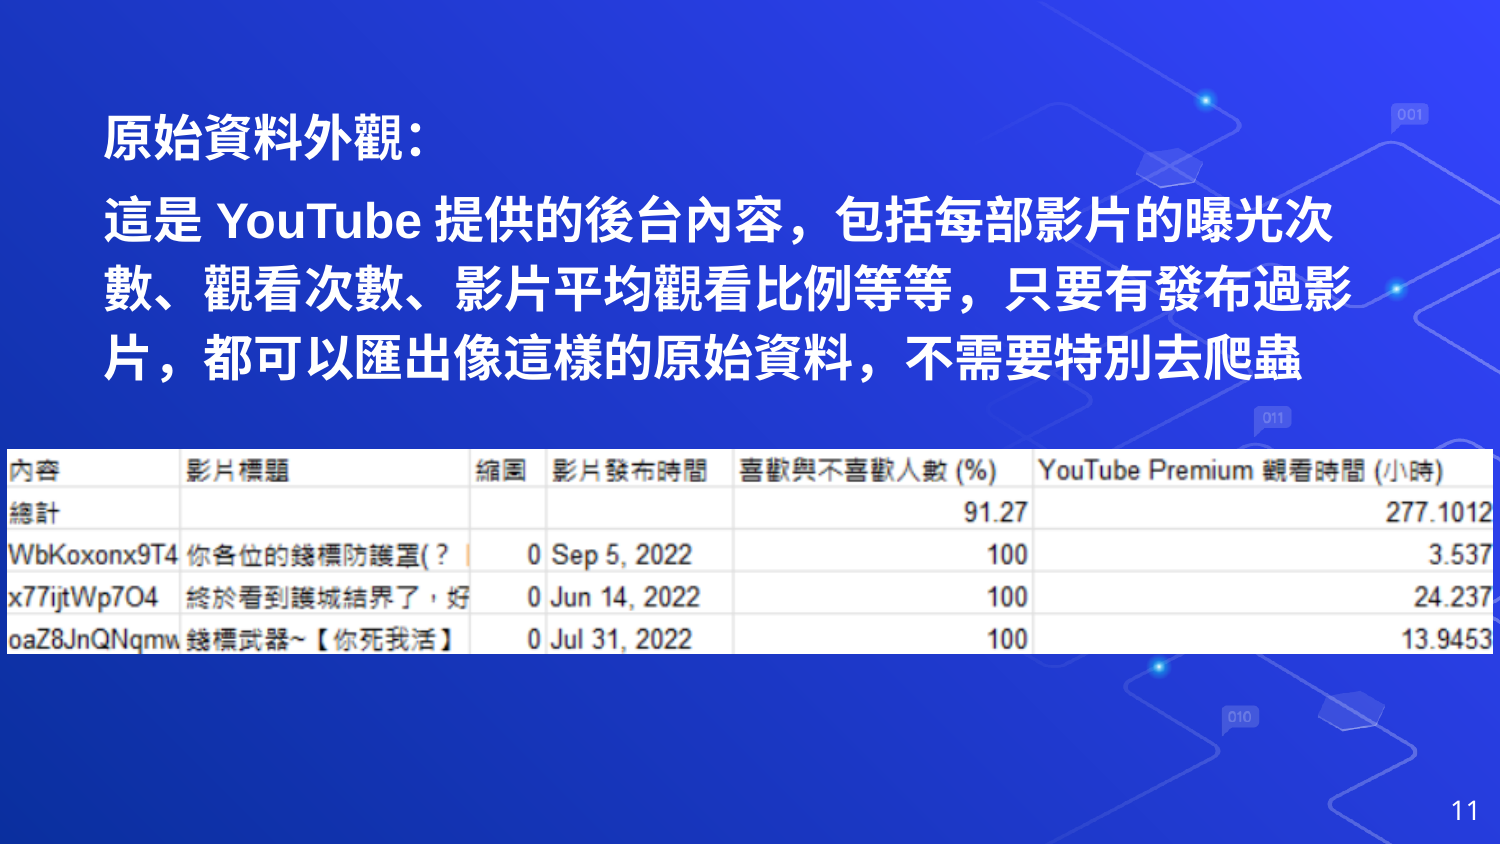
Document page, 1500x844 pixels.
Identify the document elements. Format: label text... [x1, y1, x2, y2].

picture [0, 0, 1500, 844]
text_box 原始資料外觀： 這是YouTube提供的後台內容，包括每部影片的曝光次數、觀看次數、影片平均觀看比例等等，只要有發布過影片，都可以匯出像這樣的原始資料，不需要特別去爬蟲 [103, 97, 1374, 448]
slide_number 11 [1391, 779, 1482, 844]
